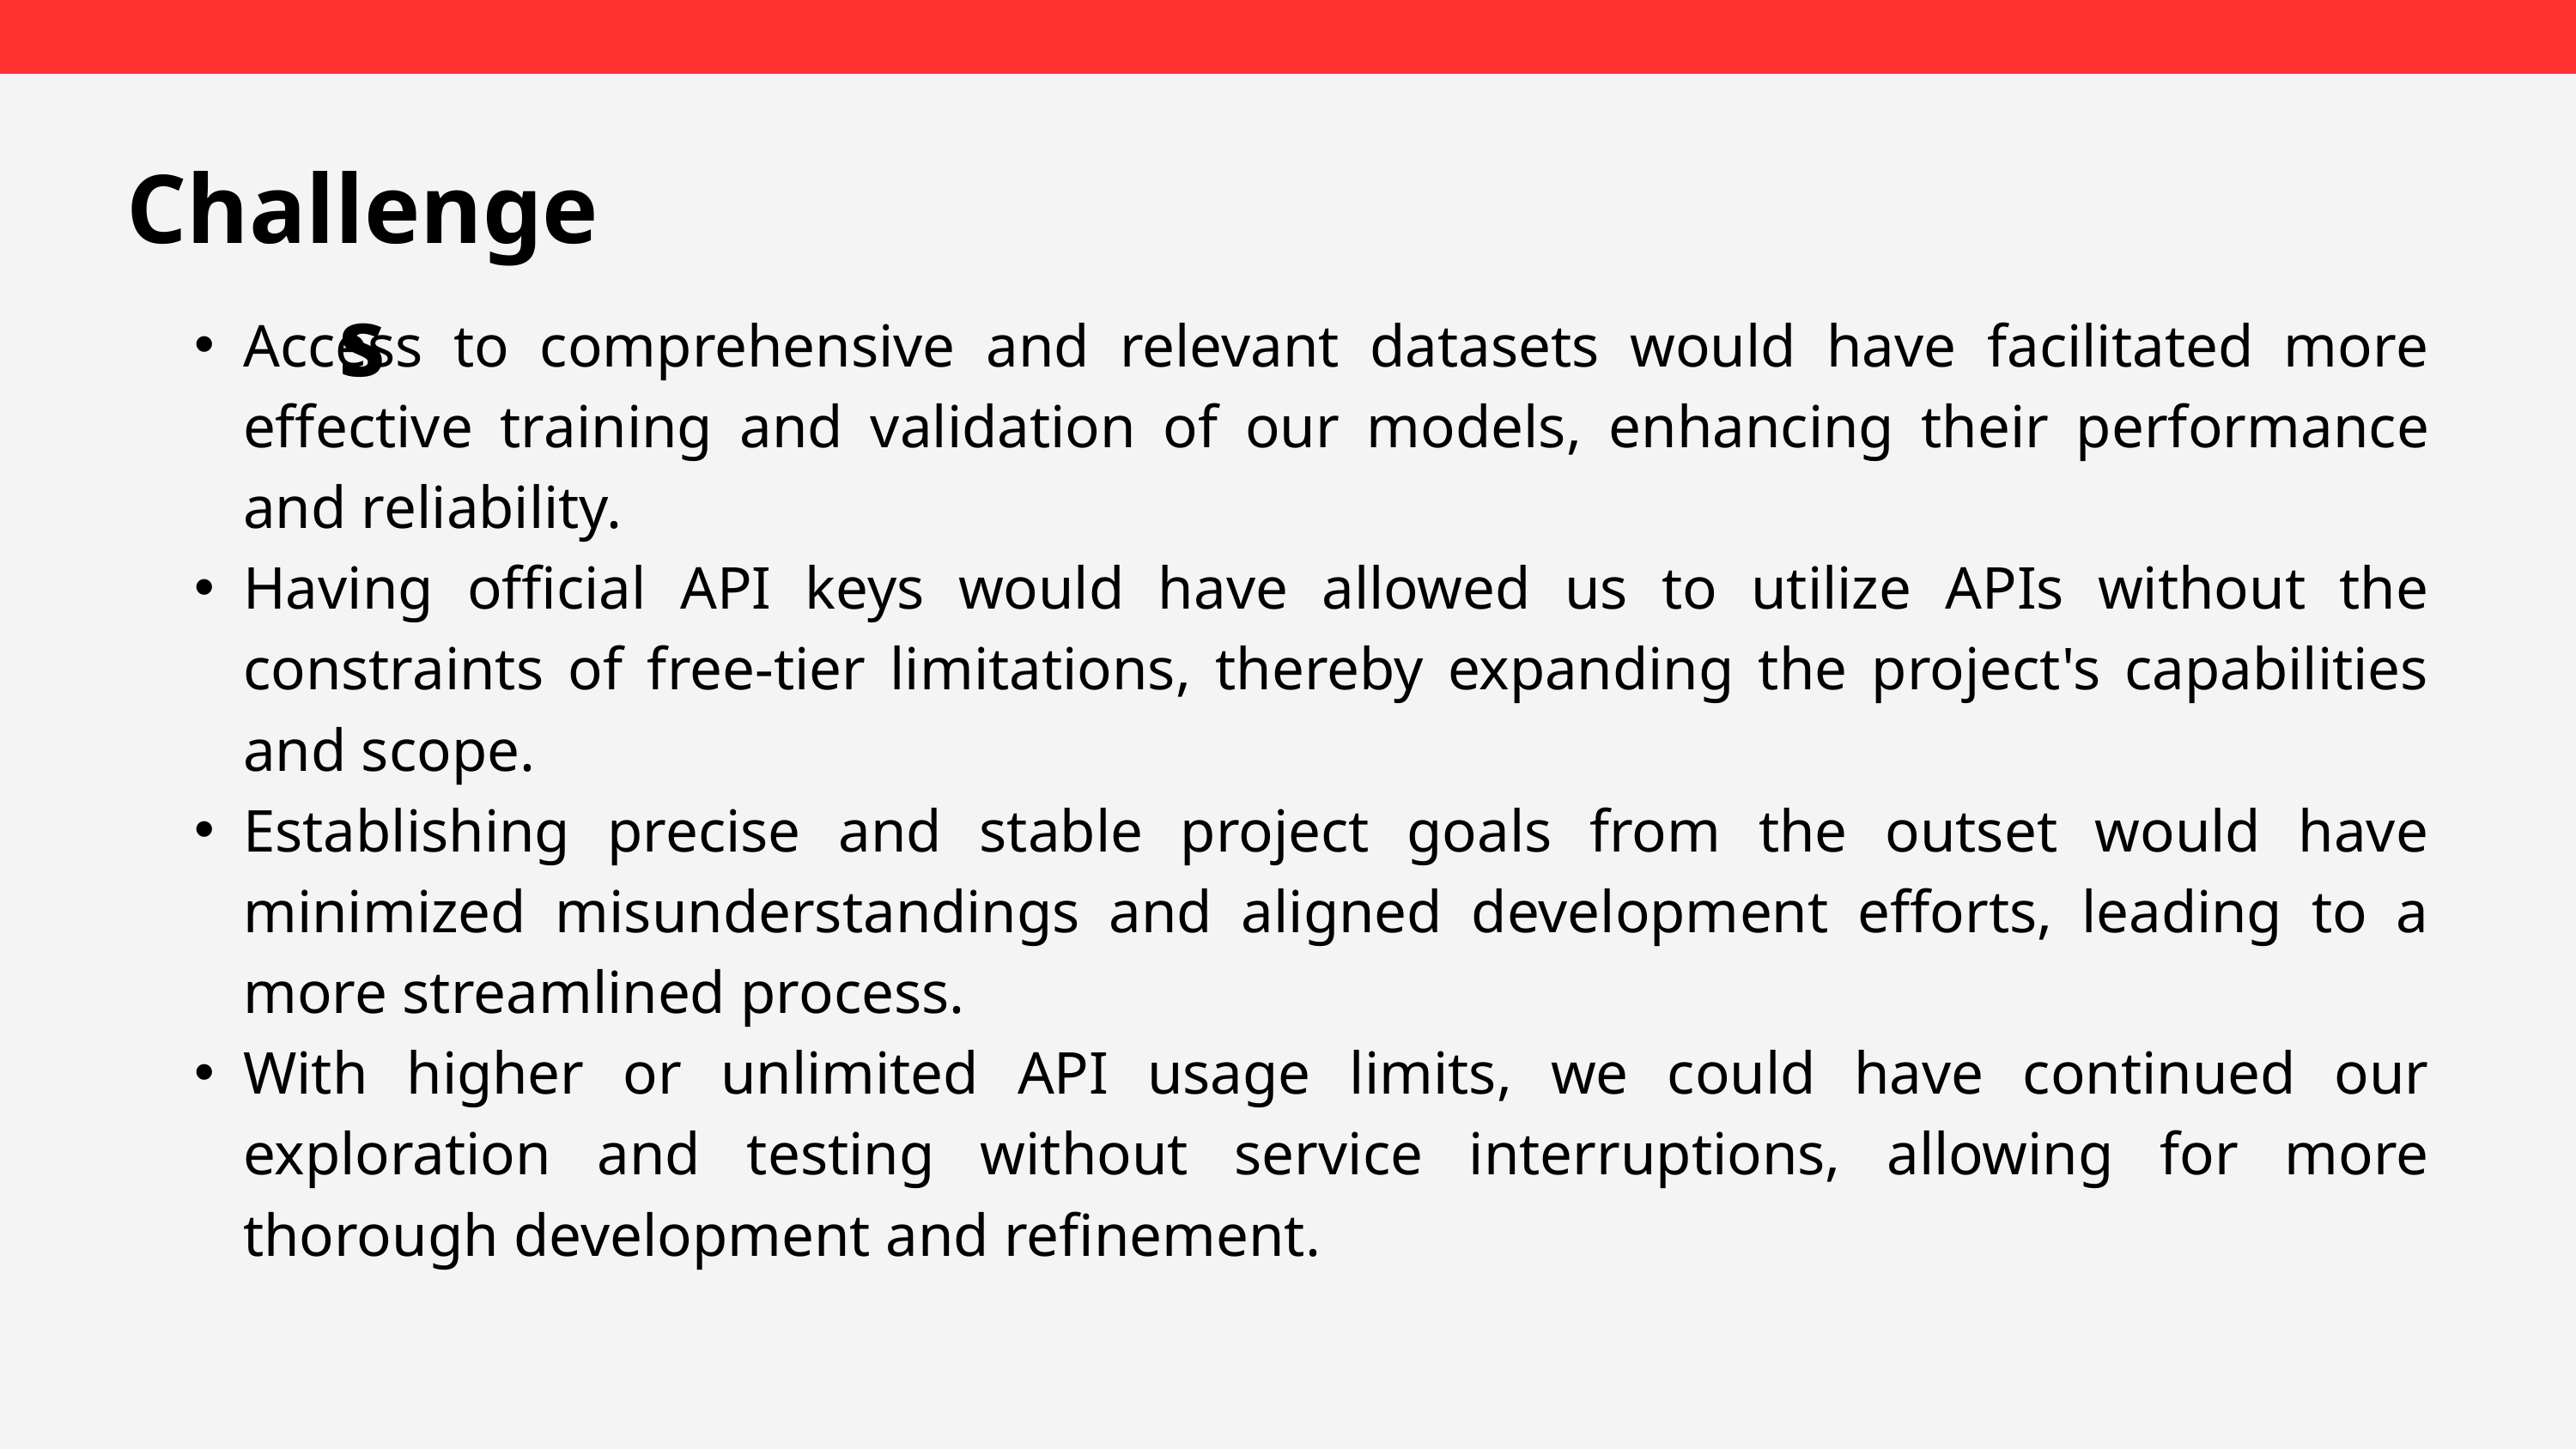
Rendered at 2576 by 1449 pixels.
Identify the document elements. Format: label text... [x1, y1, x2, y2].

text_box [0, 0, 2576, 74]
text_box Challenges [103, 130, 622, 396]
text_box Access to comprehensive and relevant datasets would have facilitated more effective training and validation of our models, enhancing their performance and reliability. Having official API keys would have allowed us to utilize APIs without the constraints of free-tier limitations, thereby expanding the project's capabilities and scope. Establishing precise and stable project goals from the outset would have minimized misunderstandings and aligned development efforts, leading to a more streamlined process. ​ With higher or unlimited API usage limits, we could have continued our exploration and testing without service interruptions, allowing for more thorough development and refinement. [144, 297, 2432, 1349]
